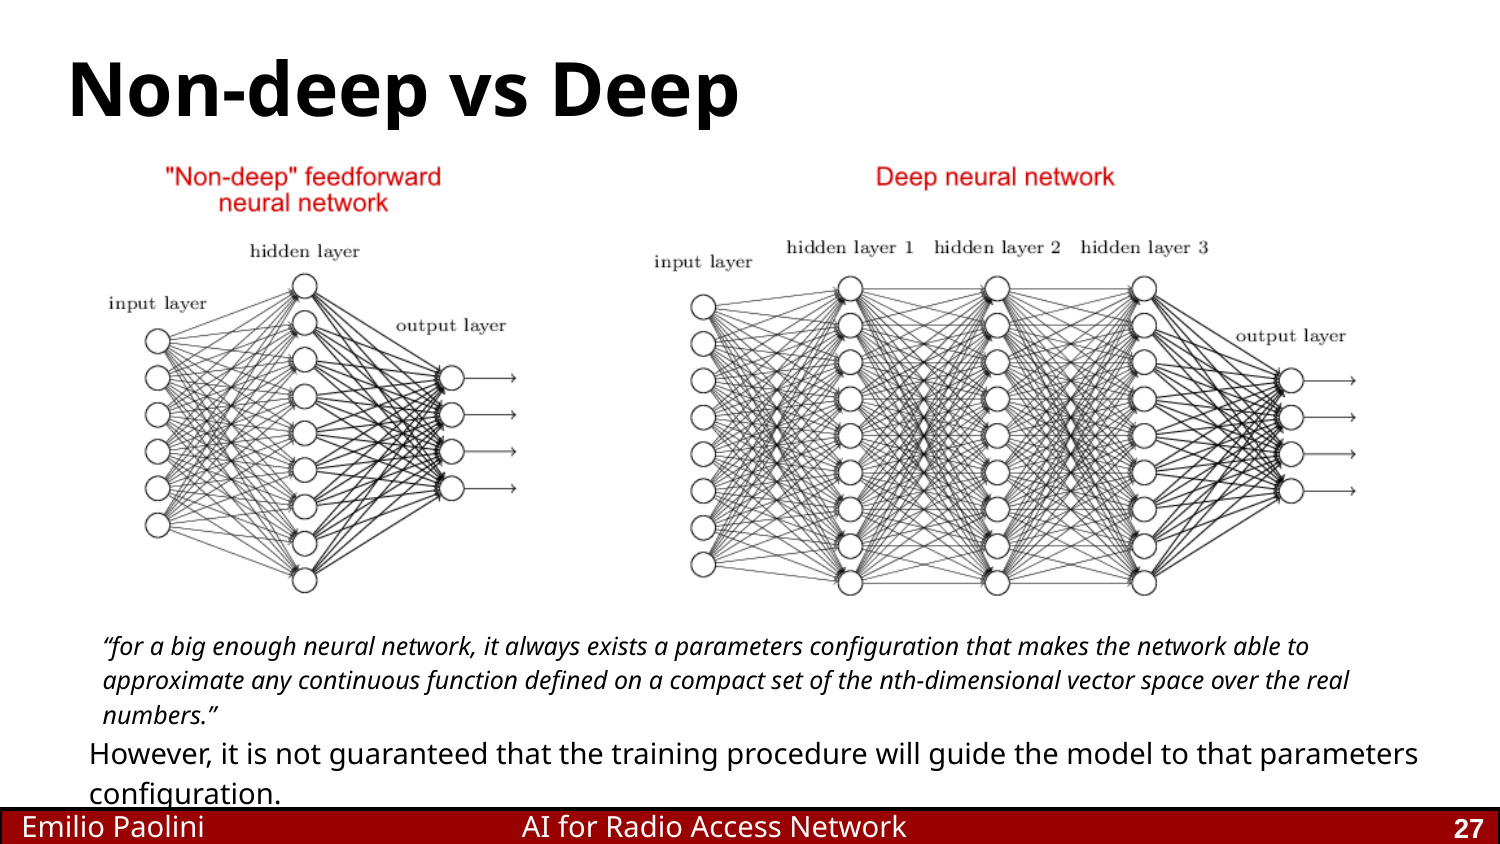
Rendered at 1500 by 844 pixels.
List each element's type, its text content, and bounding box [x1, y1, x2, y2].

text_box “for a big enough neural network, it always exists a parameters configuration that makes the network able to approximate any continuous function defined on a compact set of the nth-dimensional vector space over the real numbers.” [20, 610, 1479, 745]
slide_number 27 [1437, 808, 1500, 844]
text_box However, it is not guaranteed that the training procedure will guide the model to that parameters configuration. [73, 714, 1480, 826]
picture [102, 130, 1398, 627]
title Non-deep vs Deep [51, 10, 1449, 149]
